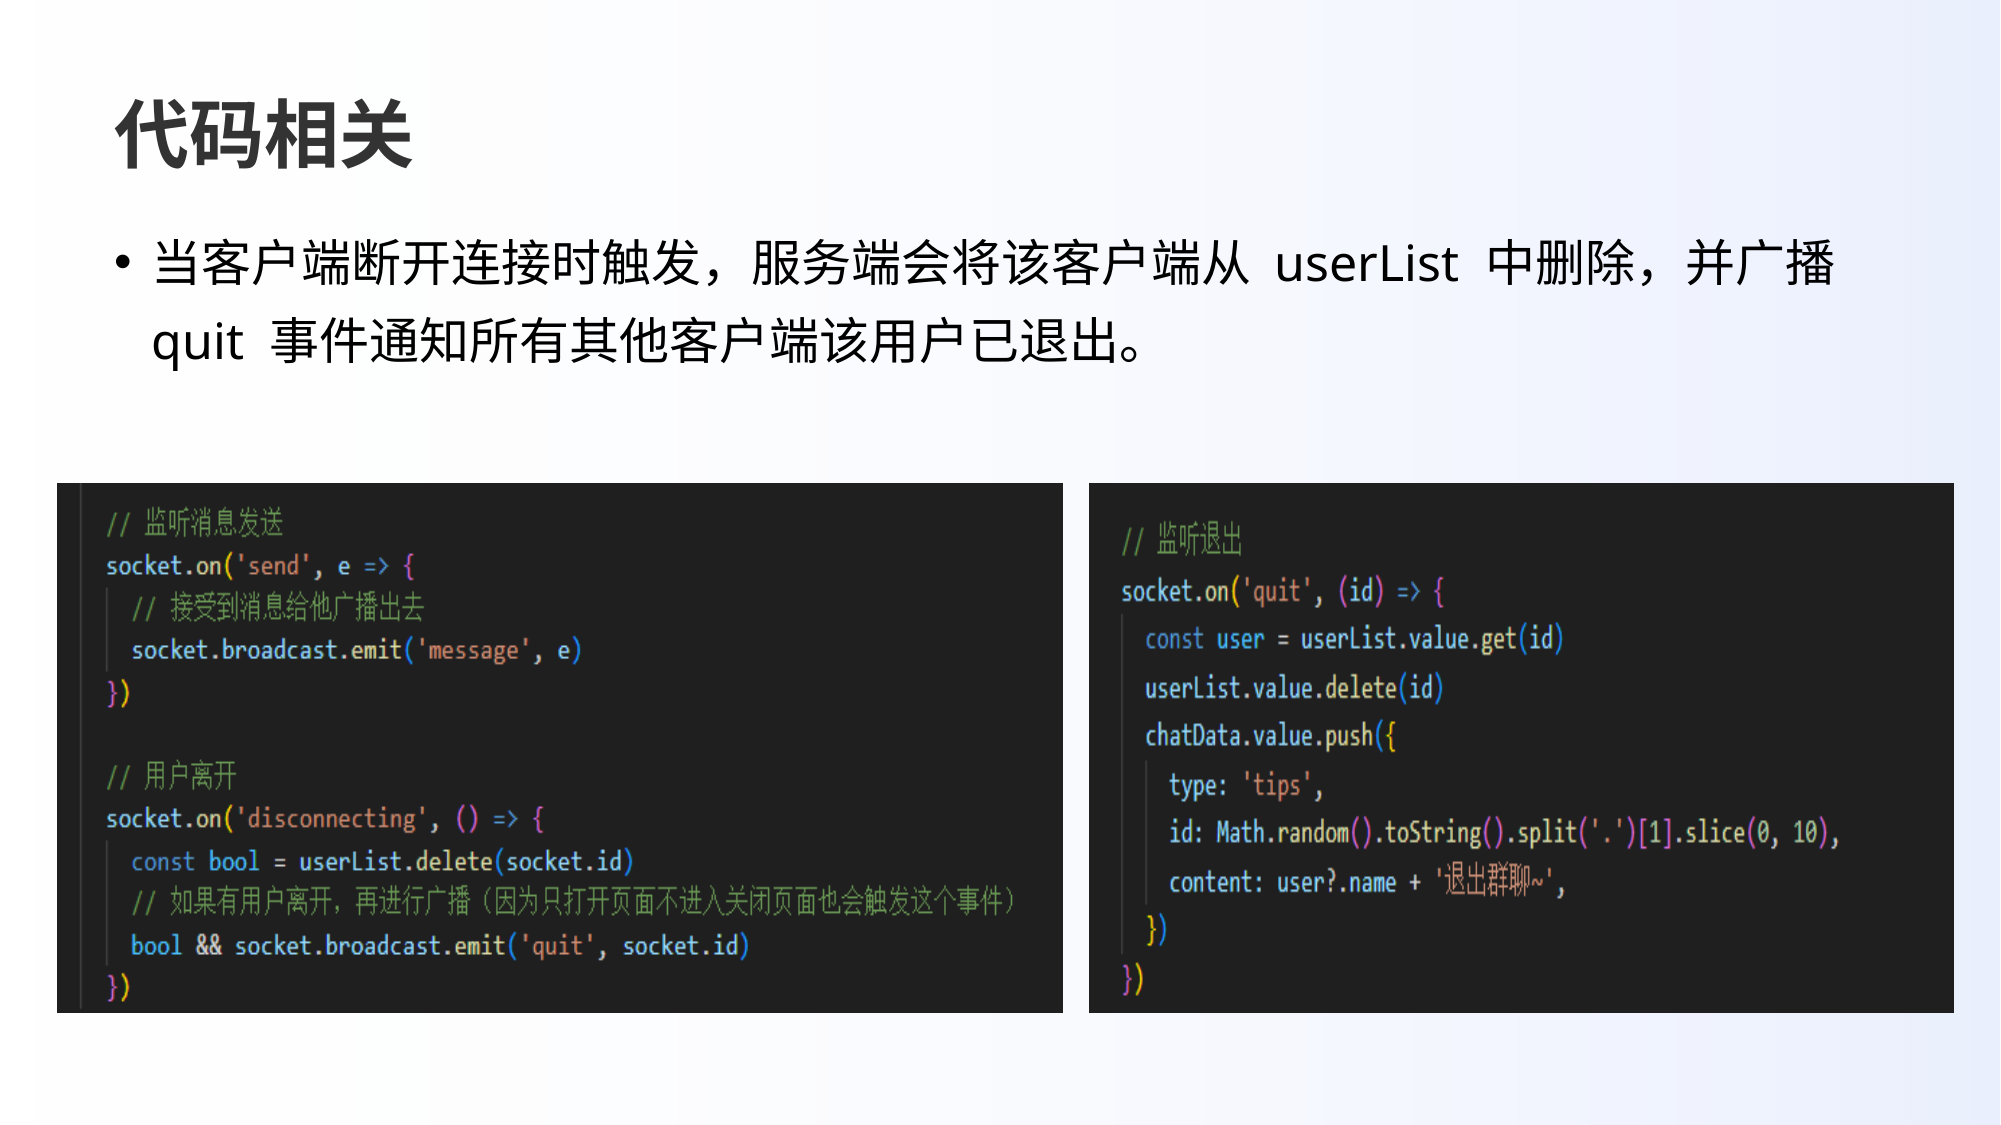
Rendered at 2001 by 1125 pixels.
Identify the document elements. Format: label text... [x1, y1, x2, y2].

picture [57, 483, 1063, 1014]
picture [1089, 483, 1954, 1014]
list 当客户端断开连接时触发，服务端会将该客户端从 userList 中删除，并广播 quit 事件通知所有其他客户端该用户已退出。 [114, 213, 1886, 1013]
title 代码相关 [114, 59, 1886, 178]
